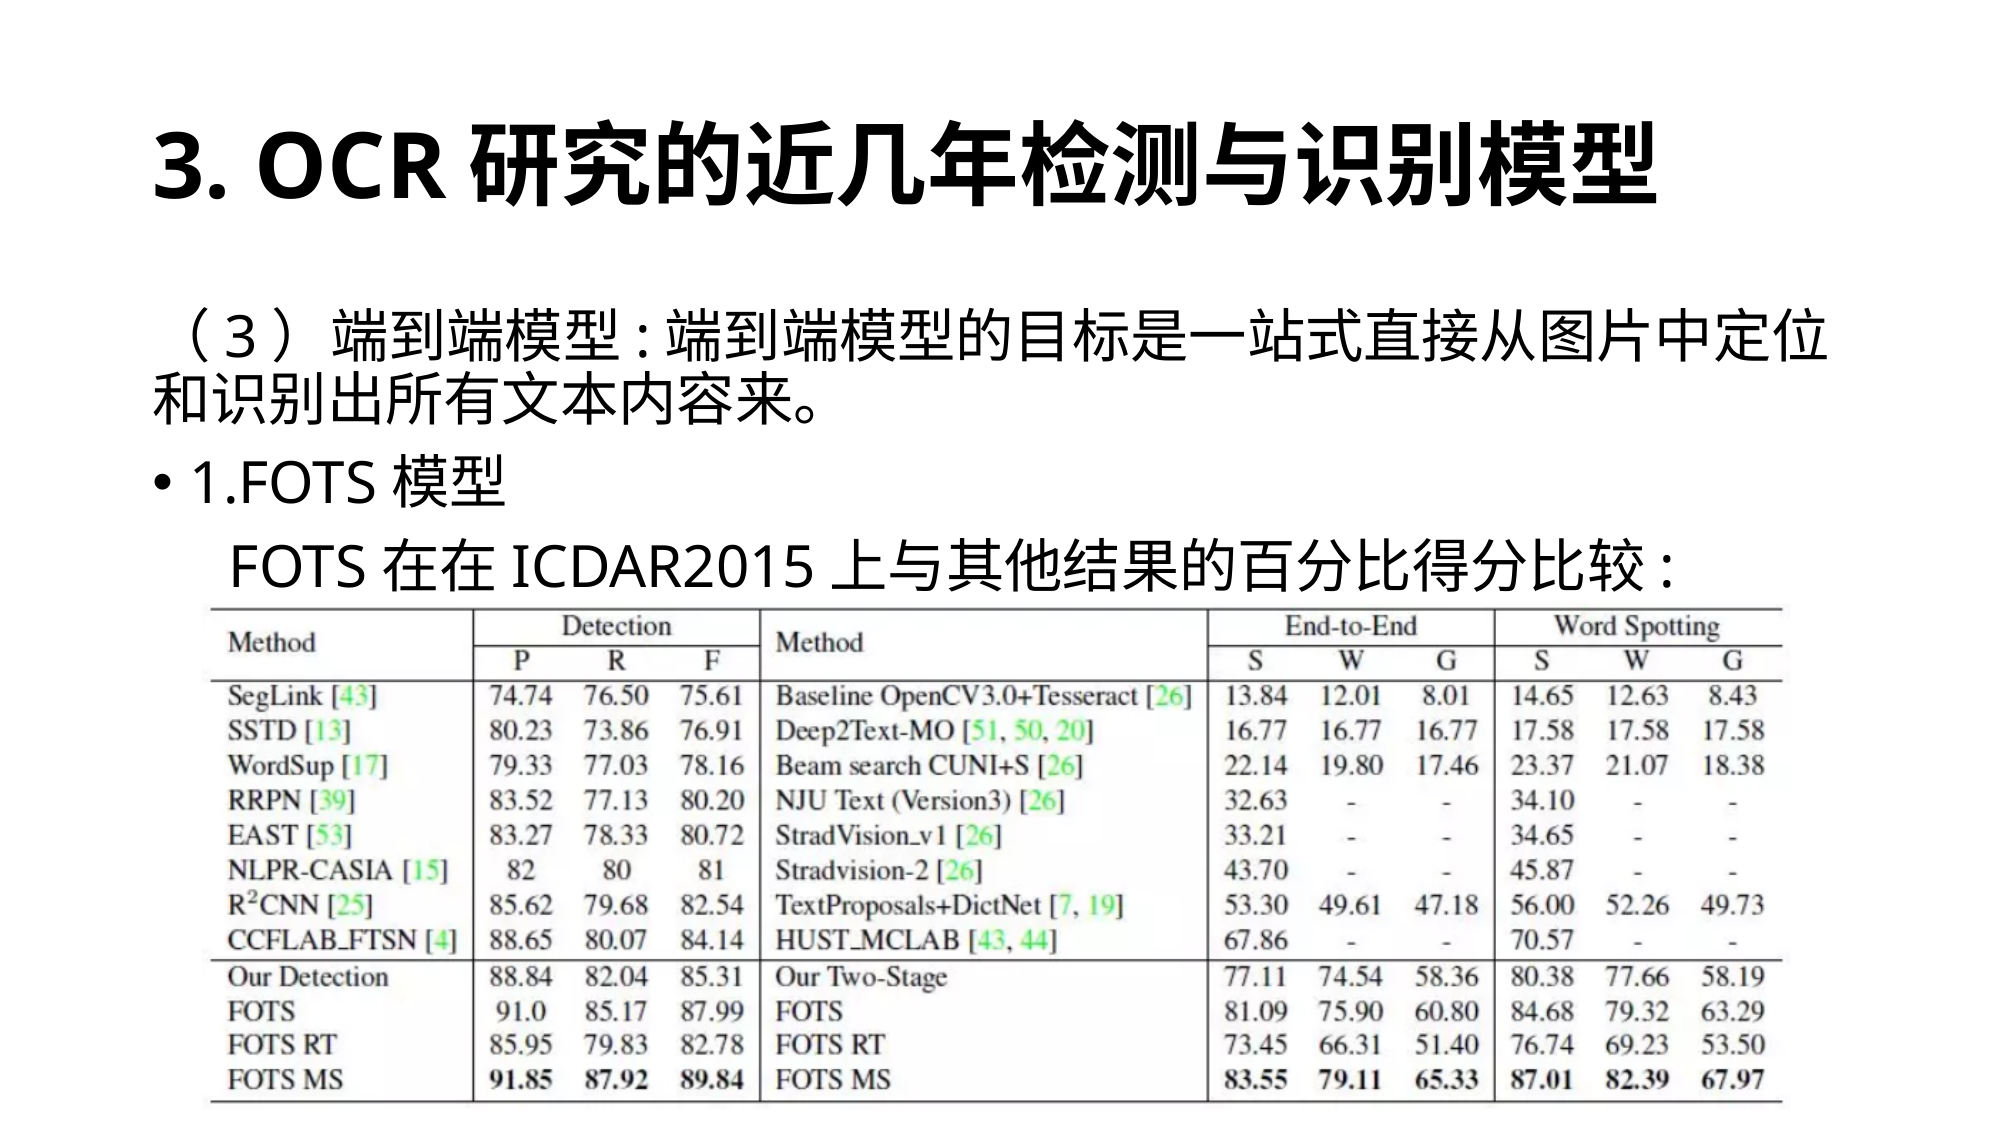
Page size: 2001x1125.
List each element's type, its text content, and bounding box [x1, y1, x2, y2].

title 3. OCR研究的近几年检测与识别模型 [137, 59, 1863, 278]
list （3）端到端模型:端到端模型的目标是一站式直接从图片中定位和识别出所有文本内容来。 1.FOTS模型 FOTS在在ICDAR2015上与其他结果的百分比得分比较: [137, 299, 1863, 1125]
picture [202, 598, 1798, 1115]
